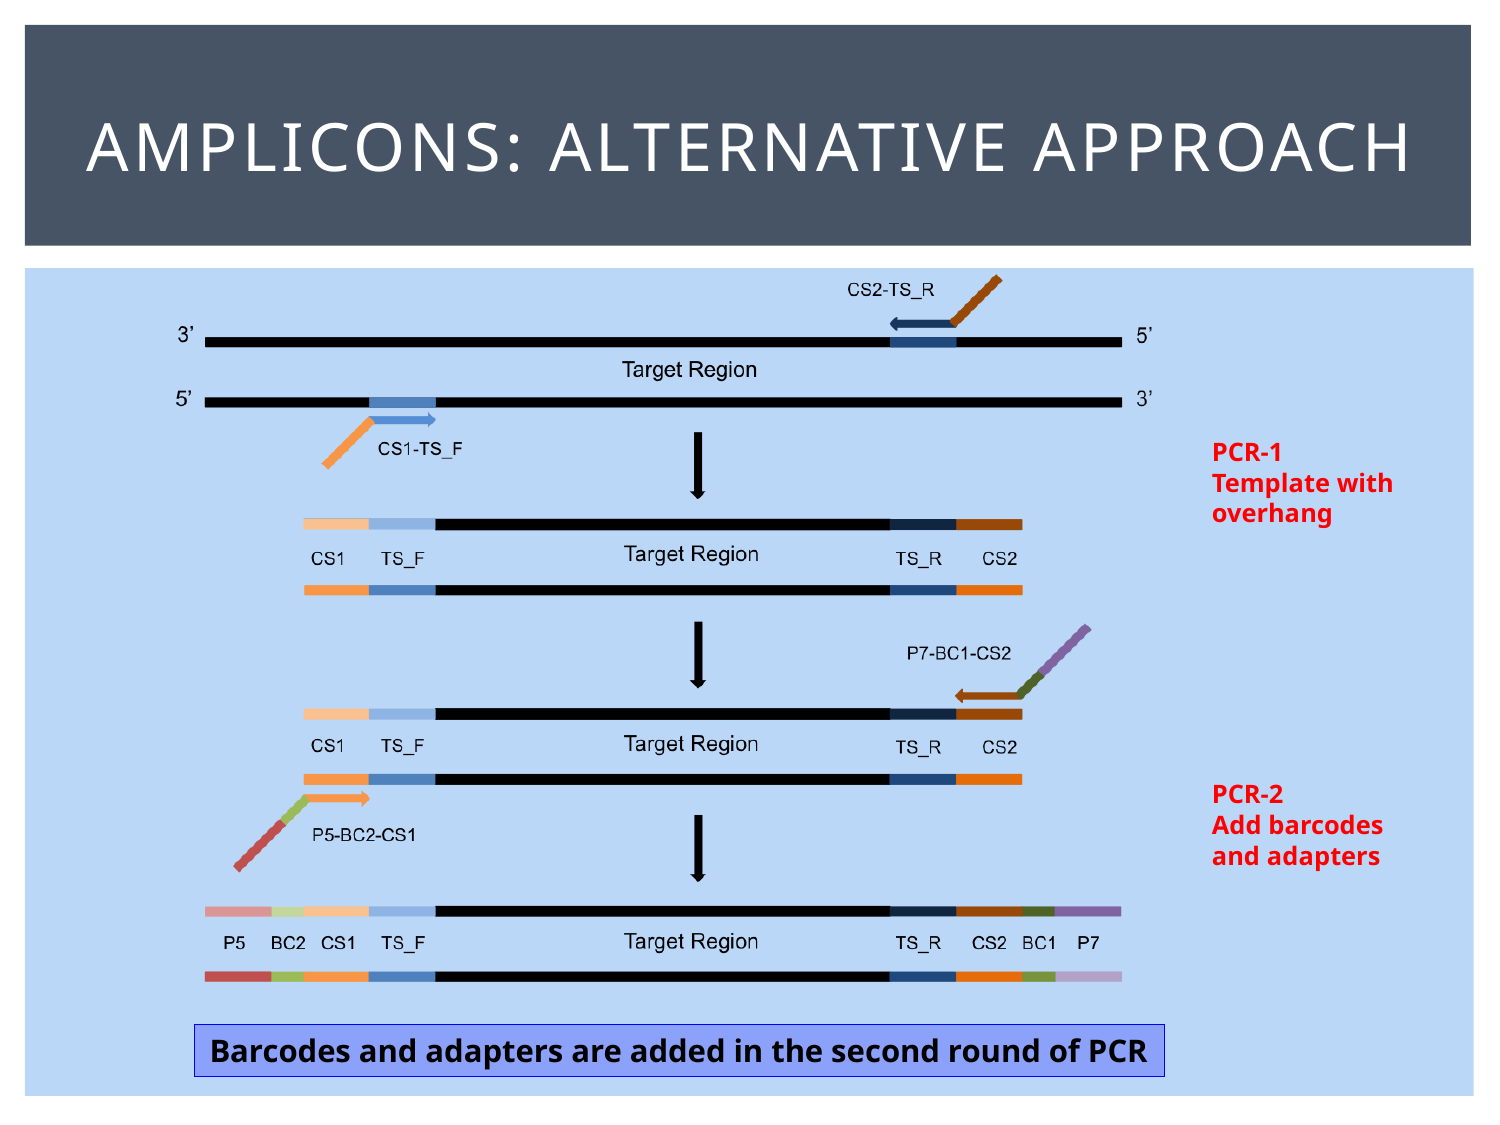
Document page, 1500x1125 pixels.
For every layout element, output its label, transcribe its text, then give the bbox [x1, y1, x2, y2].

text_box Barcodes and adapters are added in the second round of PCR [194, 1024, 1165, 1077]
picture [154, 270, 1165, 982]
text_box PCR-1 Template with overhang [1197, 428, 1428, 535]
title Amplicons: Alternative Approach [62, 58, 1438, 232]
text_box PCR-2 Add barcodes and adapters [1197, 771, 1411, 878]
